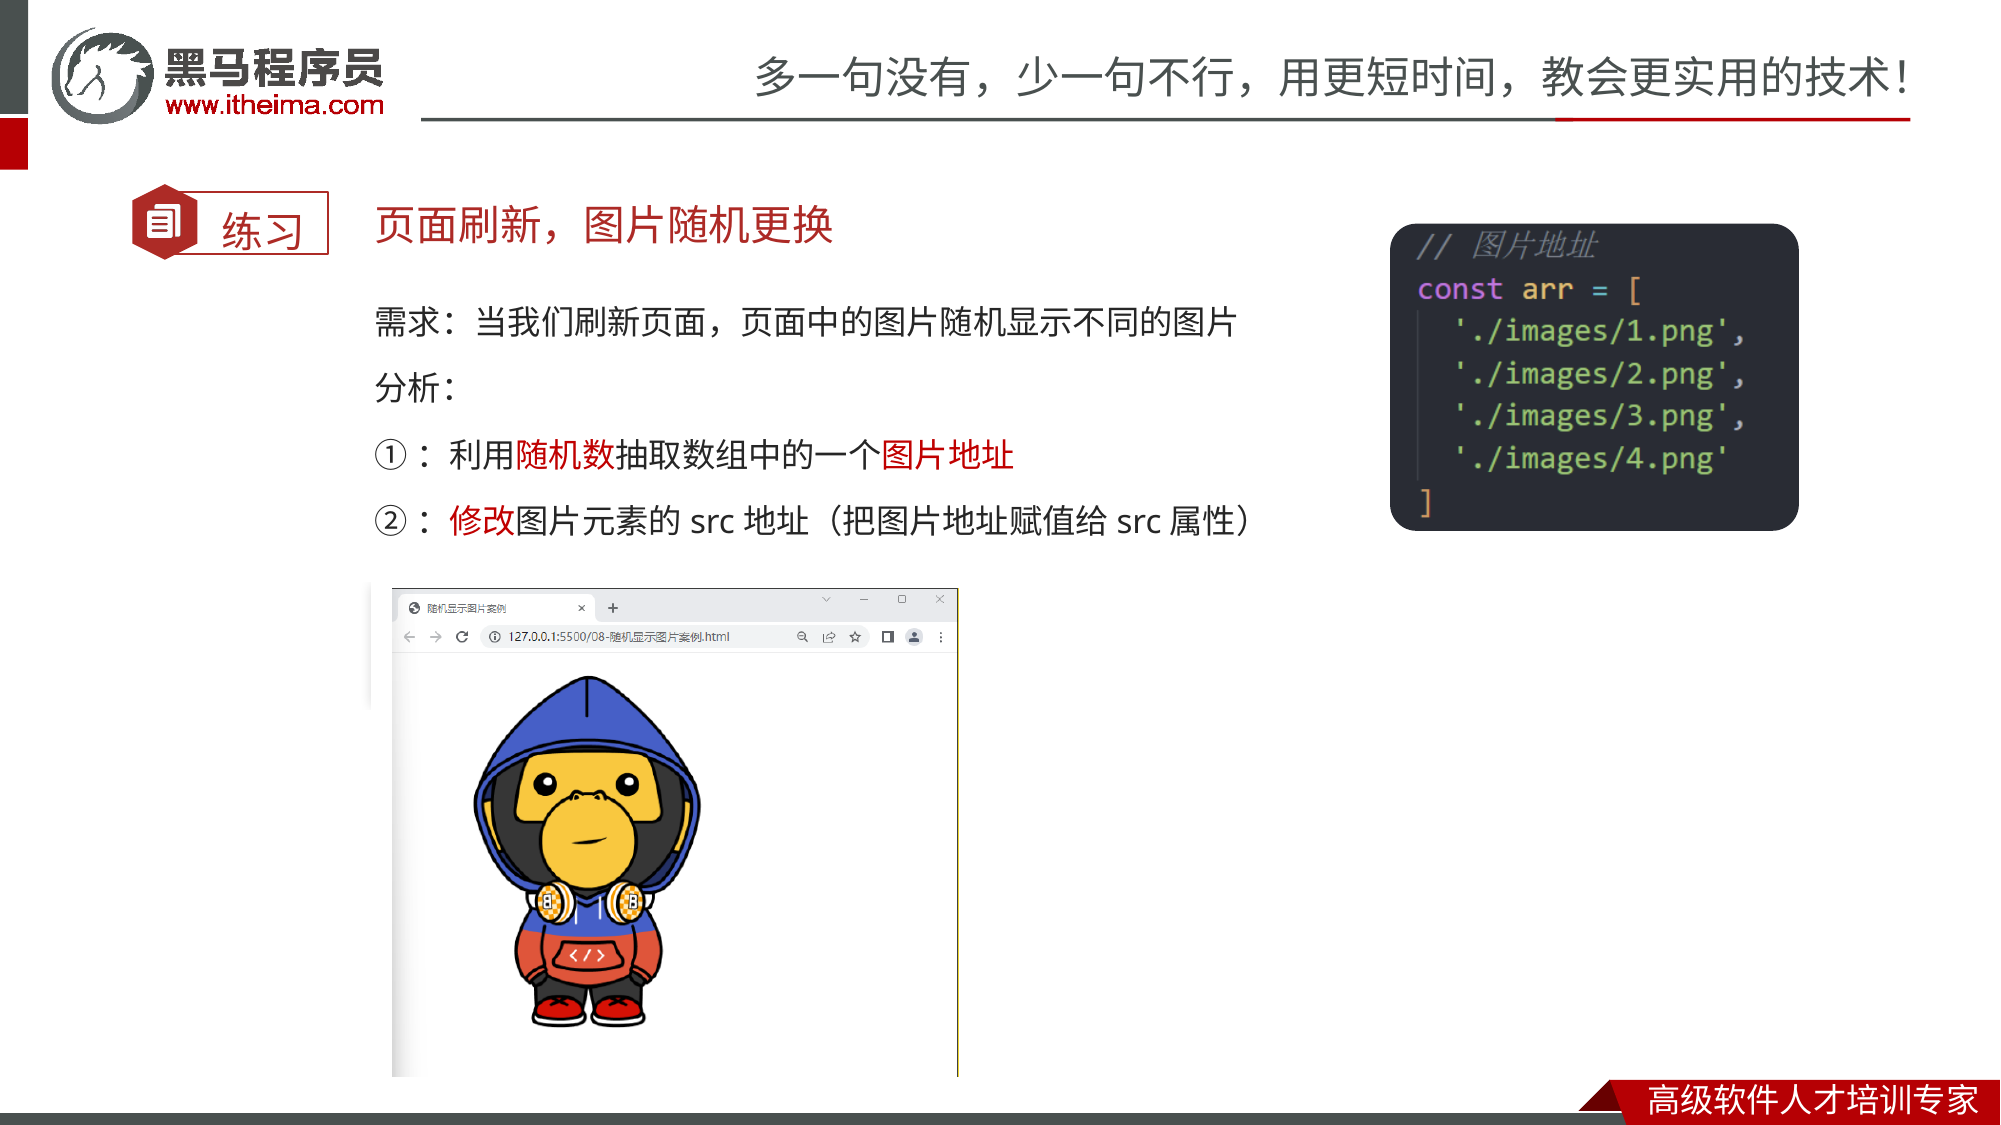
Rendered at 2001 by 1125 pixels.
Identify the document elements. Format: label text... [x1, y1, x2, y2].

list 页面刷新，图片随机更换 [360, 181, 1872, 267]
list 需求：当我们刷新页面，页面中的图片随机显示不同的图片 分析： ①：利用随机数抽取数组中的一个图片地址 ②：修改图片元素的src地址（把图片地址赋值给src属性） [360, 273, 1872, 1020]
picture [147, 204, 181, 238]
picture [391, 588, 959, 1078]
picture [1389, 223, 1800, 532]
picture [50, 26, 384, 125]
